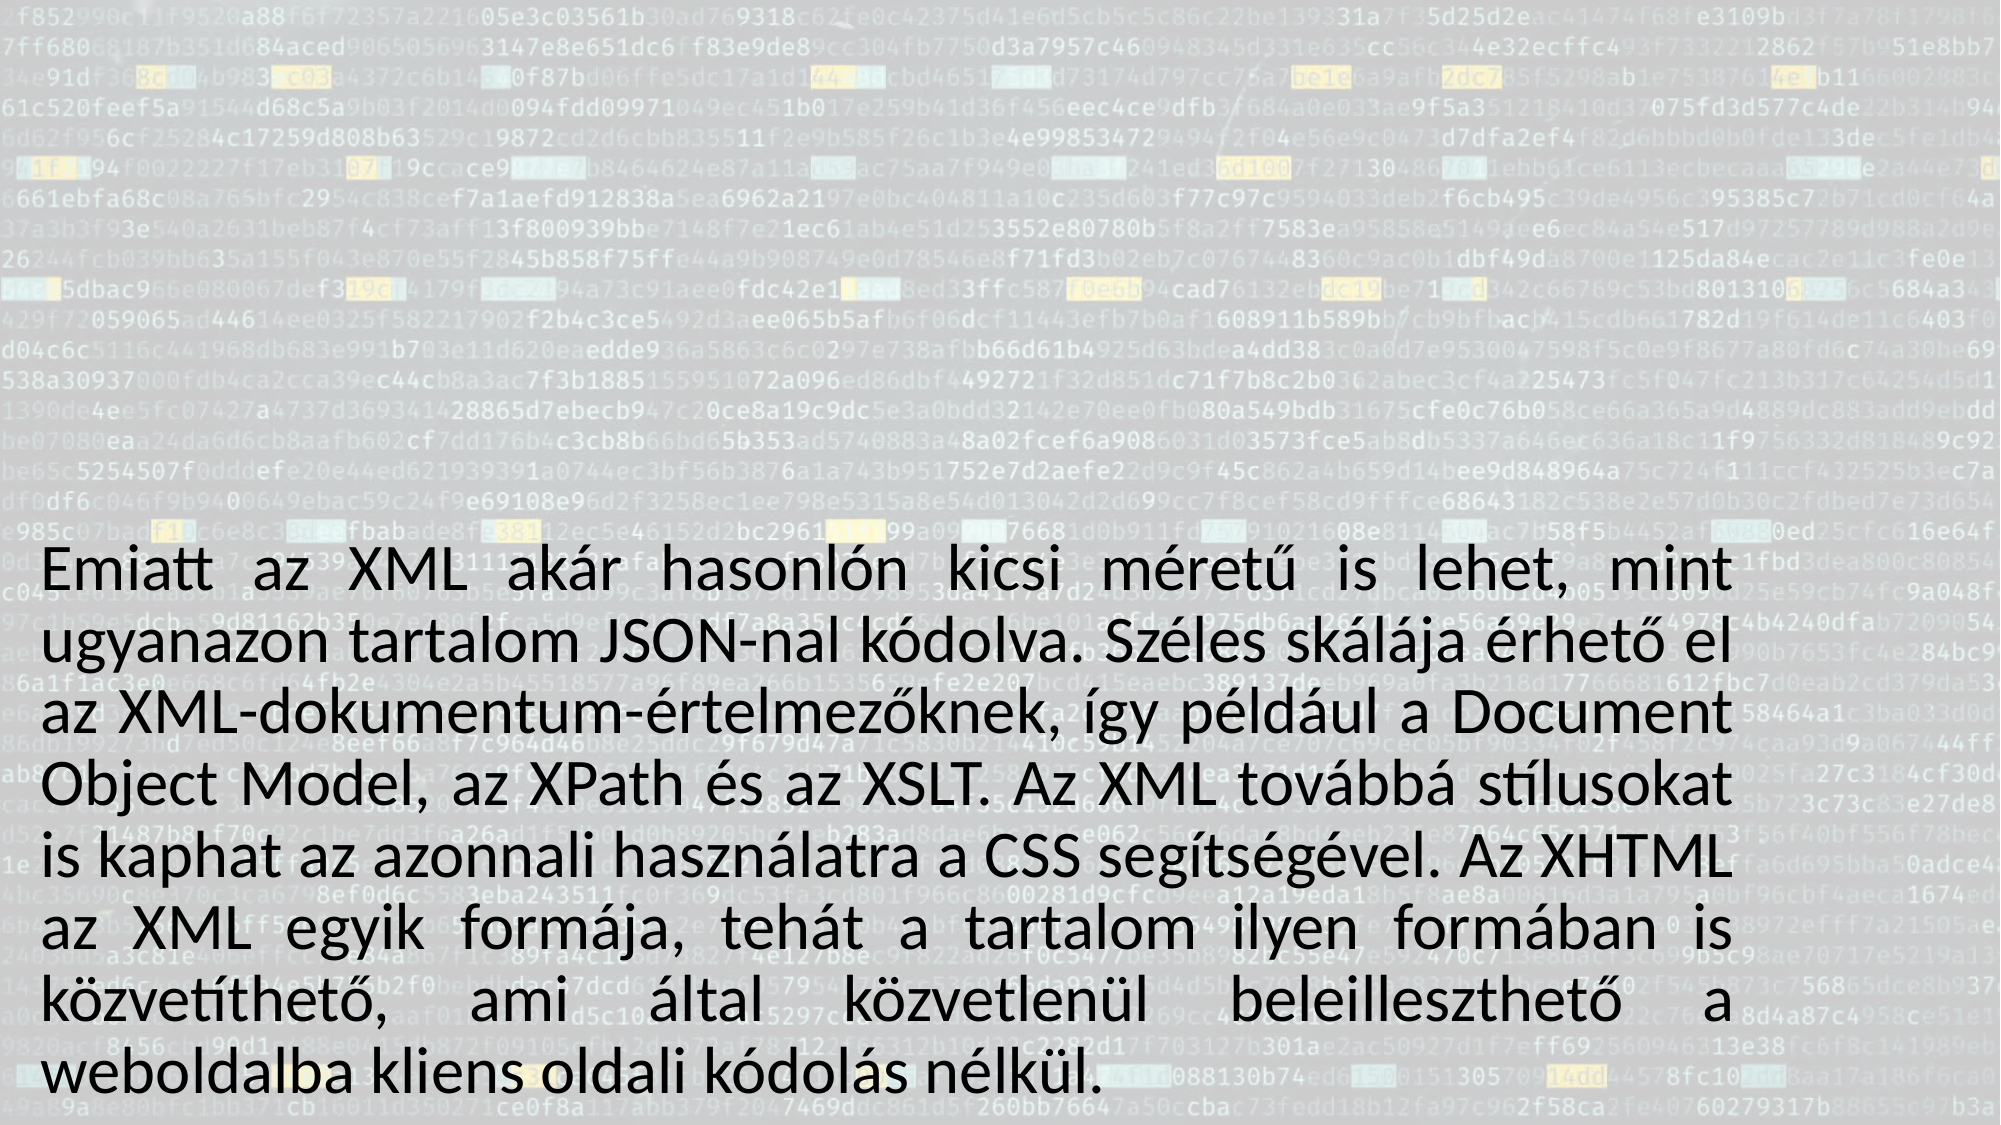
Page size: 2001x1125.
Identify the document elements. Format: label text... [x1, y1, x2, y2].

list Emiatt az XML akár hasonlón kicsi méretű is lehet, mint ugyanazon tartalom JSON-nal kódolva. Széles skálája érhető el az XML-dokumentum-értelmezőknek, így például a Document Object Model, az XPath és az XSLT. Az XML továbbá stílusokat is kaphat az azonnali használatra a CSS segítségével. Az XHTML az XML egyik formája, tehát a tartalom ilyen formában is közvetíthető, ami által közvetlenül beleilleszthető a weboldalba kliens oldali kódolás nélkül. [25, 525, 1751, 1013]
